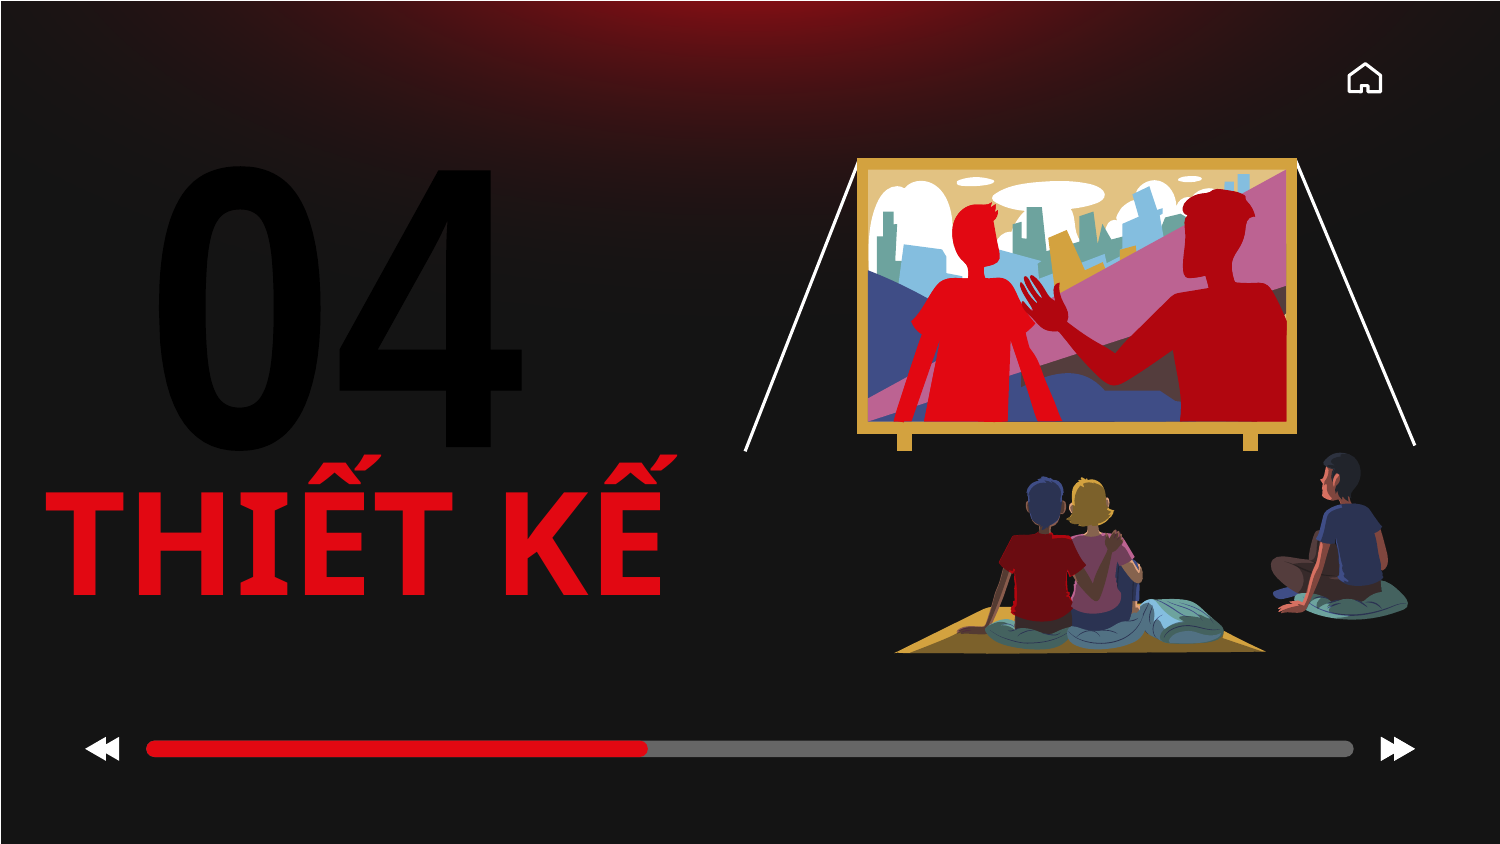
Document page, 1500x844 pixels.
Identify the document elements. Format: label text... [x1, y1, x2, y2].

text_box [867, 169, 1287, 423]
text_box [1270, 452, 1410, 621]
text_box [145, 740, 1354, 758]
picture [2, 2, 1500, 844]
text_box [744, 157, 1416, 452]
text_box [893, 476, 1267, 655]
text_box [85, 736, 106, 761]
text_box [1349, 63, 1381, 92]
text_box [1380, 736, 1394, 761]
text_box [106, 736, 120, 761]
title THIẾT KẾ [28, 468, 737, 607]
text_box [1394, 736, 1415, 761]
